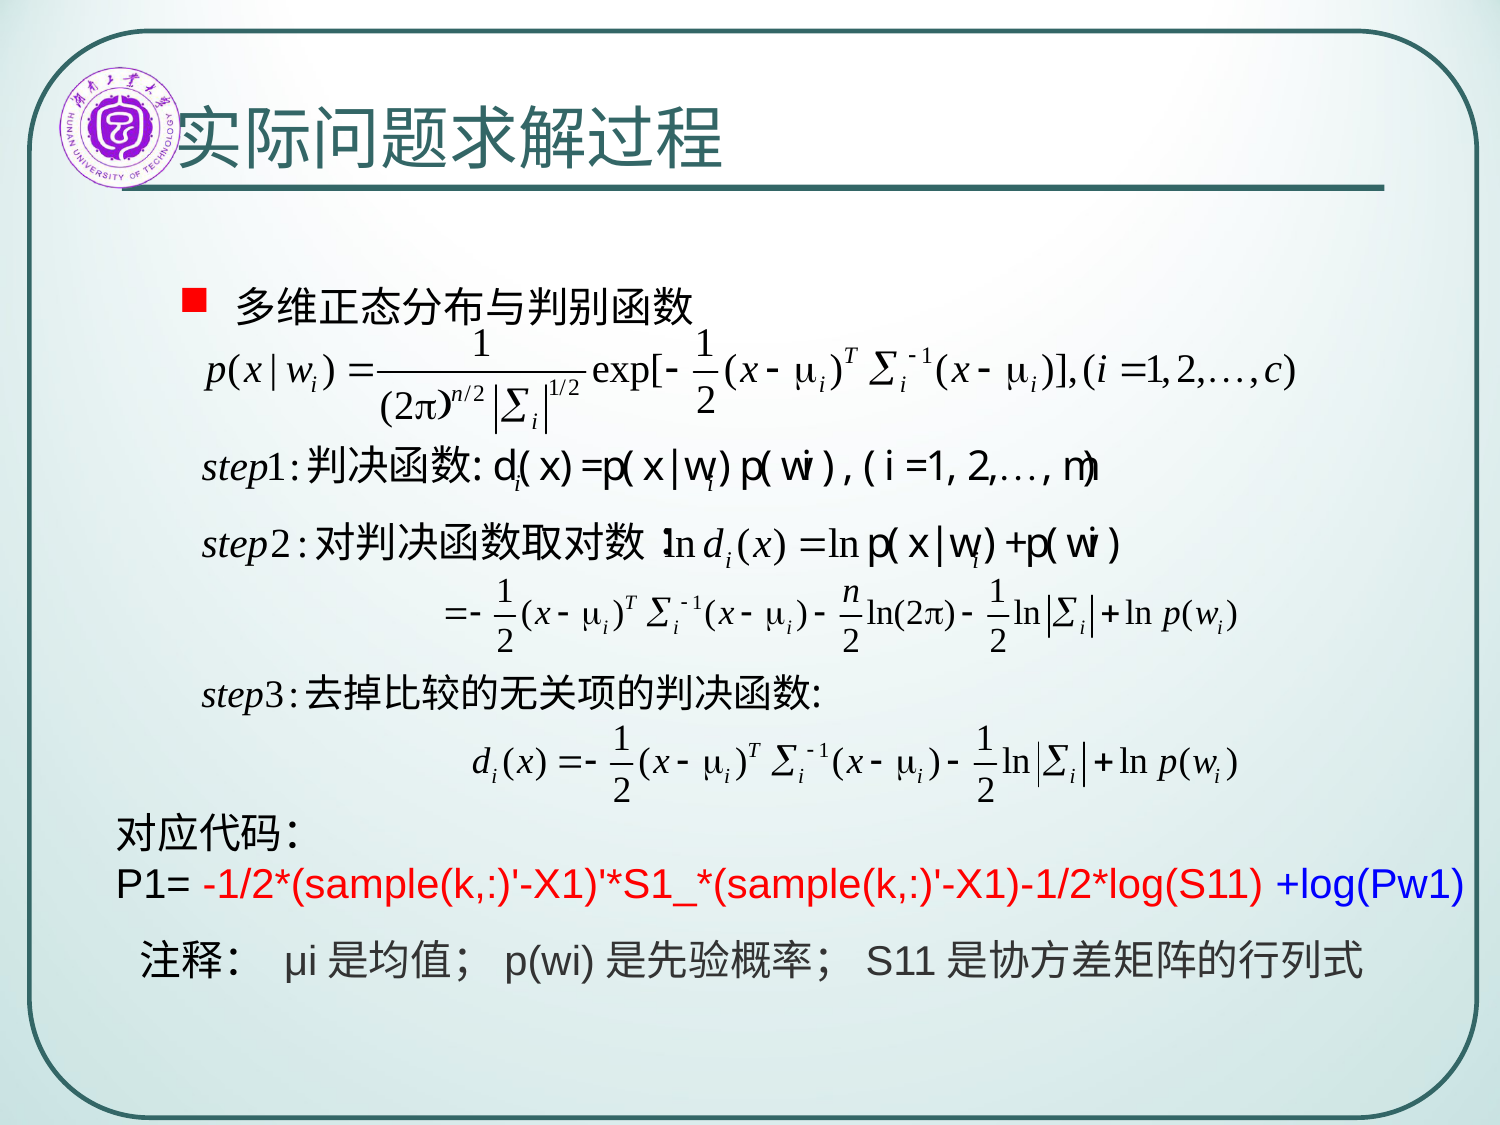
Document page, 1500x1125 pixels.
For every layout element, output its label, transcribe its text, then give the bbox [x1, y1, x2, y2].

text_box 注释： μi是均值；p(wi)是先验概率；S11是协方差矩阵的行列式 [124, 926, 1422, 992]
picture [0, 0, 1500, 1125]
text_box 多维正态分布与判别函数 [163, 273, 710, 339]
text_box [194, 317, 1306, 444]
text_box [465, 714, 1246, 811]
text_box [194, 668, 832, 724]
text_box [194, 435, 1104, 502]
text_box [436, 569, 1245, 661]
text_box 对应代码： P1= -1/2*(sample(k,:)'-X1)'*S1_*(sample(k,:)'-X1)-1/2*log(S11) +log(Pw1) [100, 798, 1481, 914]
title 实际问题求解过程 [159, 66, 1422, 185]
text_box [194, 512, 1128, 579]
